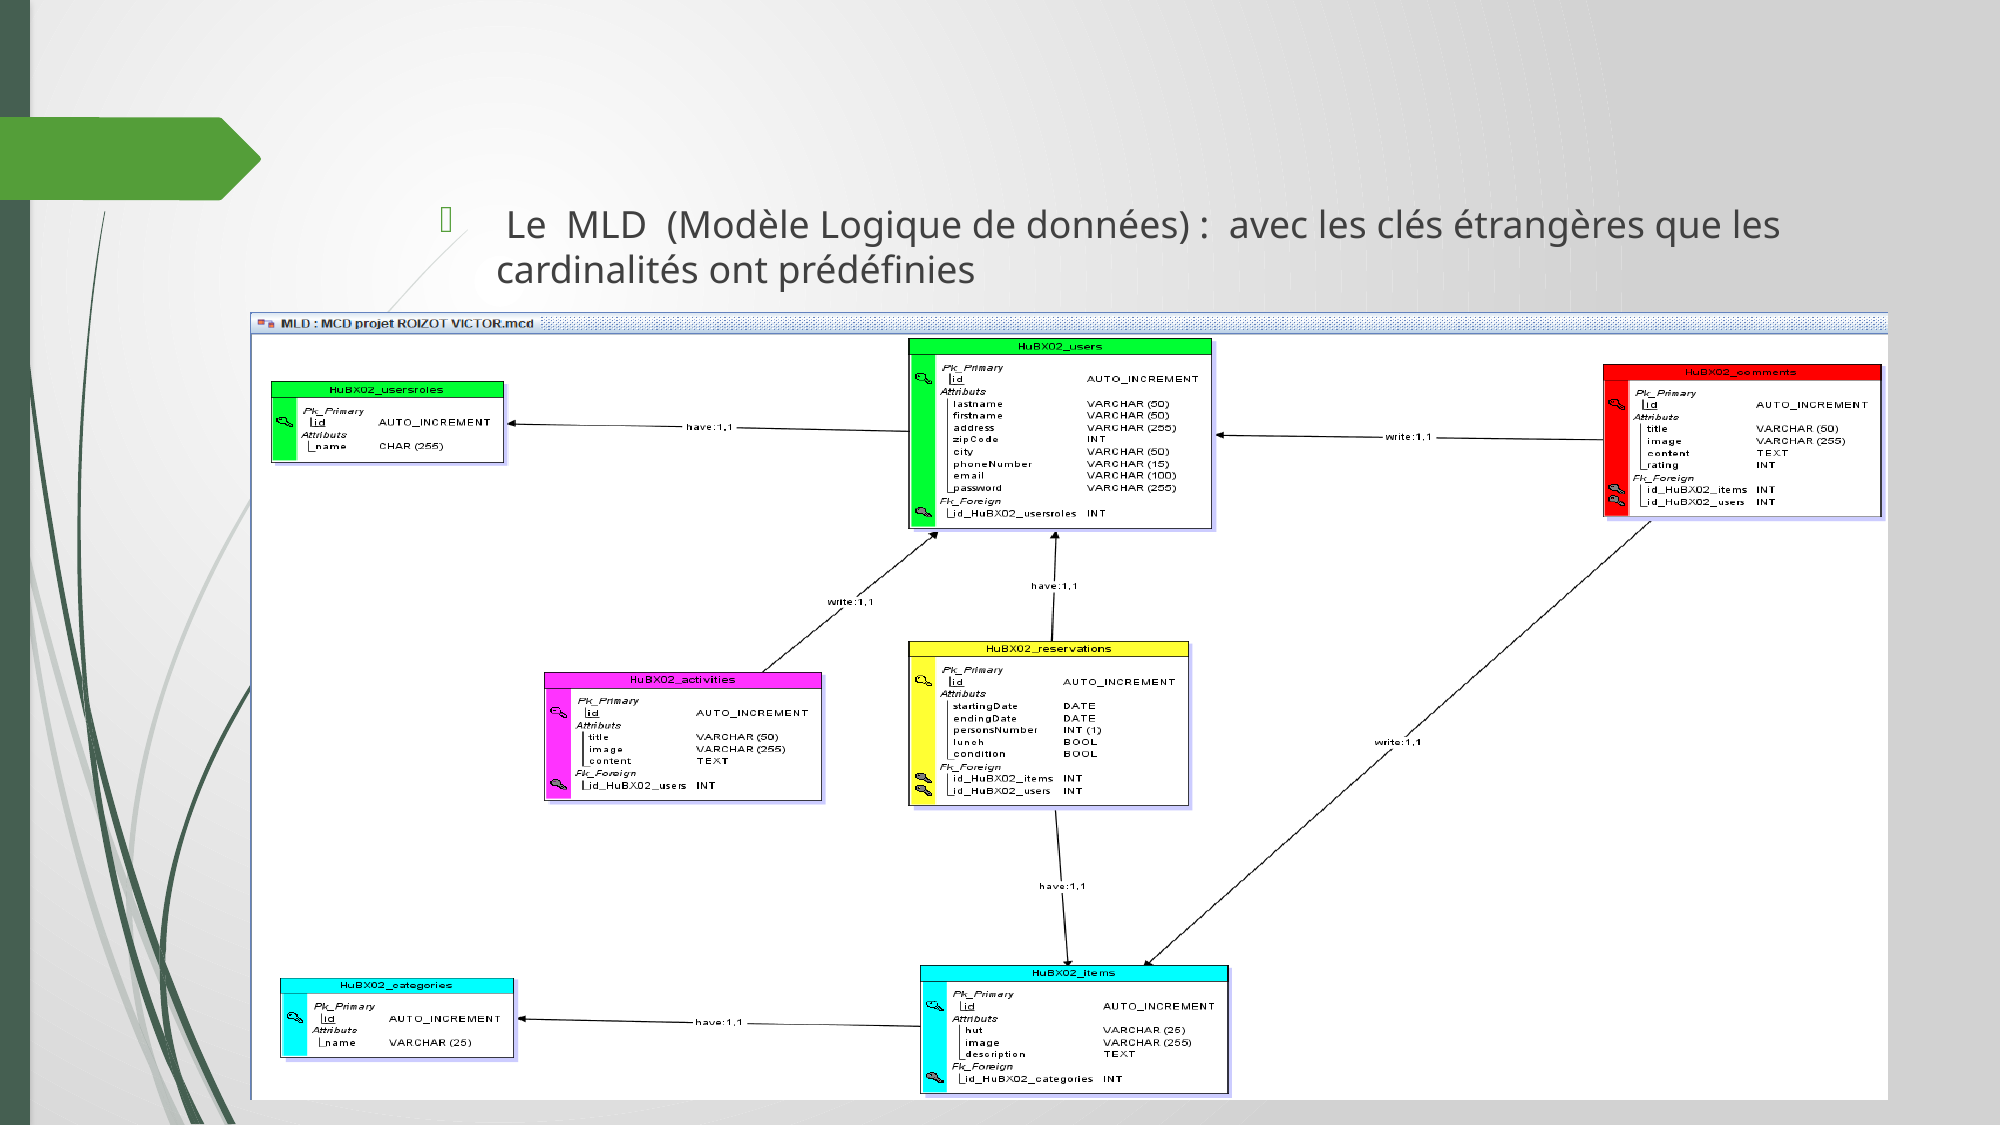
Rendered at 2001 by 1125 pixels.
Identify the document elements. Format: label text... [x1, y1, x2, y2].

list Le MLD (Modèle Logique de données) : avec les clés étrangères que les cardinalités ont prédéfinies [424, 193, 1888, 312]
picture [250, 312, 1888, 1100]
